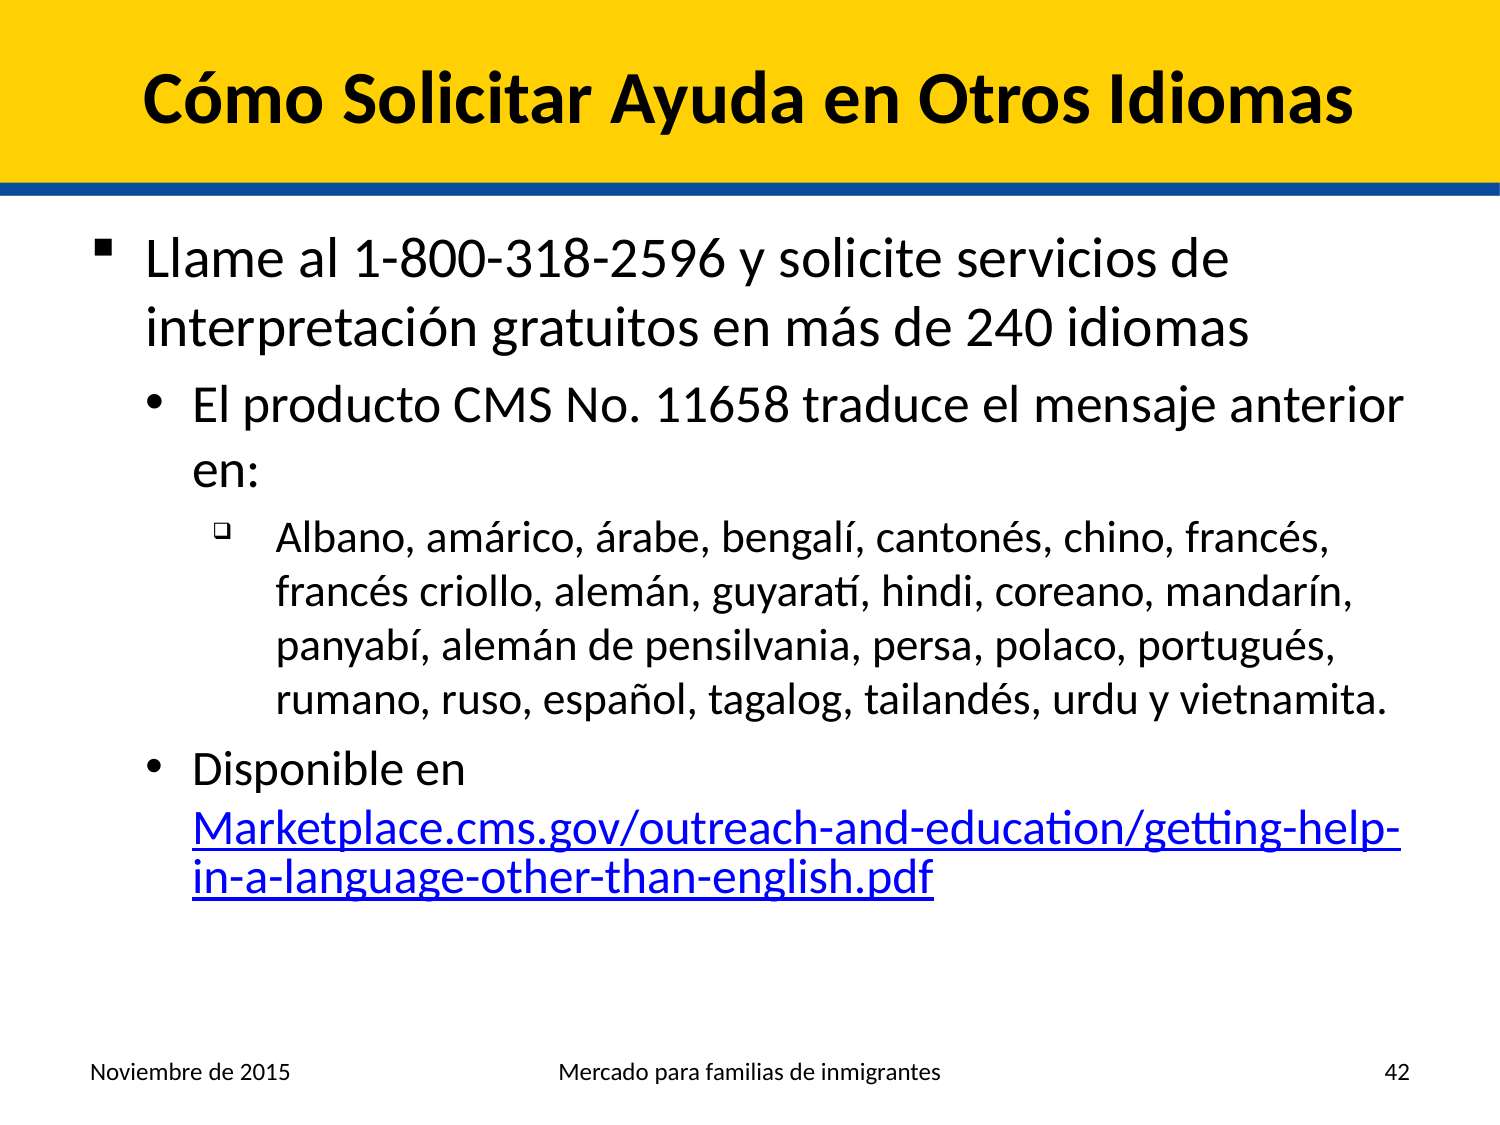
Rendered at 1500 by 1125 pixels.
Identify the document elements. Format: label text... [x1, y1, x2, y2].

title Cómo Solicitar Ayuda en Otros Idiomas [0, 0, 1500, 188]
text_box 42 [1074, 1040, 1425, 1100]
text_box Noviembre de 2015 [75, 1040, 425, 1100]
list Llame al 1-800-318-2596 y solicite servicios de interpretación gratuitos en más de 240 idiomas El producto CMS No. 11658 traduce el mensaje anterior en: Albano, amárico, árabe, bengalí, cantonés, chino, francés, francés criollo, alemán, guyaratí, hindi, coreano, mandarín, panyabí, alemán de pensilvania, persa, polaco, portugués, rumano, ruso, español, tagalog, tailandés, urdu y vietnamita. Disponible en Marketplace.cms.gov/outreach-and-education/getting-help-in-a-language-other-than-english.pdf [75, 212, 1425, 955]
text_box Mercado para familias de inmigrantes [425, 1040, 1074, 1100]
